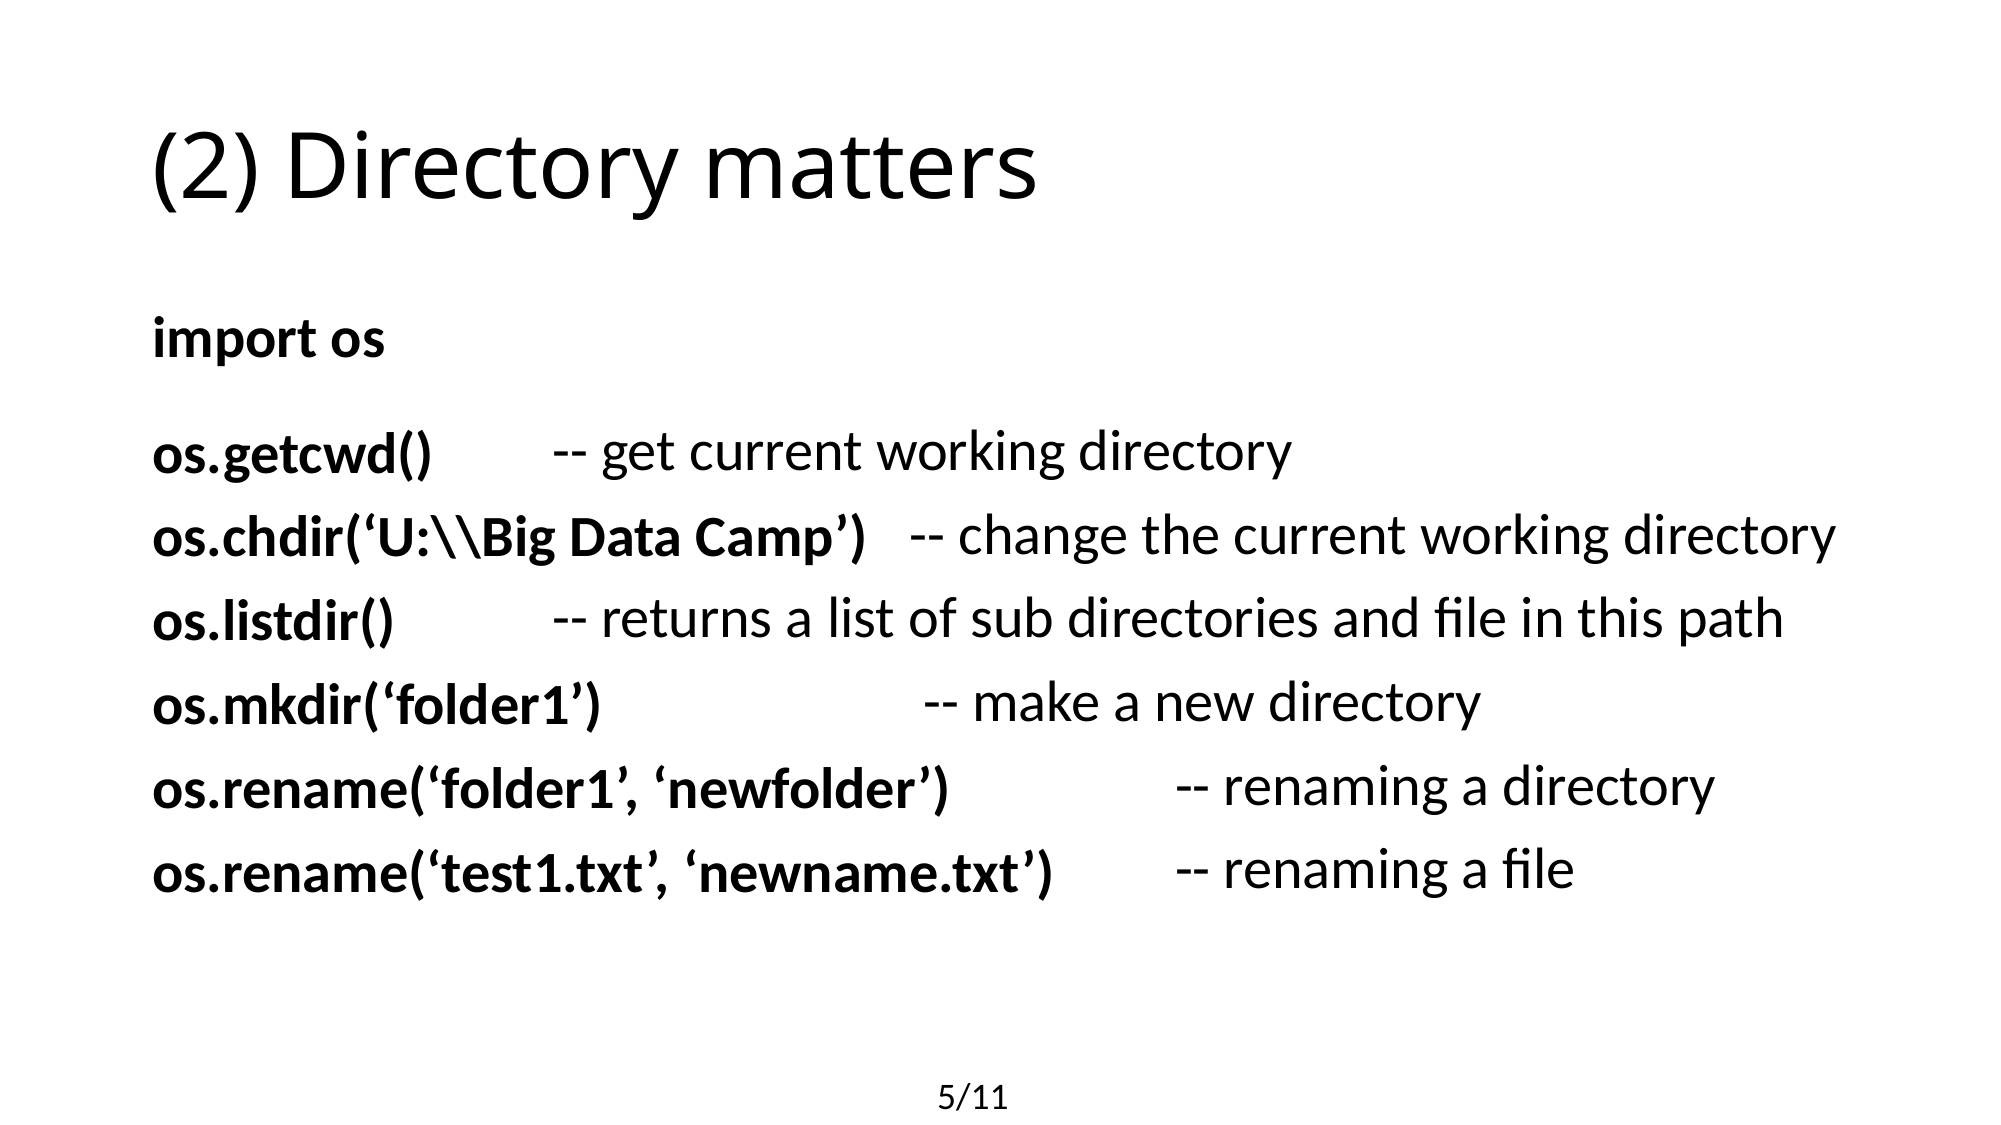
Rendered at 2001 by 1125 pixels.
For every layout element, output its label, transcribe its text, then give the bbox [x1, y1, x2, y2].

title (2) Directory matters [137, 59, 1863, 278]
text_box -- get current working directory -- change the current working directory -- returns a list of sub directories and file in this path -- make a new directory -- renaming a directory -- renaming a file [537, 379, 2000, 1093]
list import os os.getcwd() os.chdir(‘U:\\Big Data Camp’) os.listdir() os.mkdir(‘folder1’) os.rename(‘folder1’, ‘newfolder’) os.rename(‘test1.txt’, ‘newname.txt’) [137, 299, 1098, 1014]
text_box 5/11 [922, 1093, 1030, 1125]
